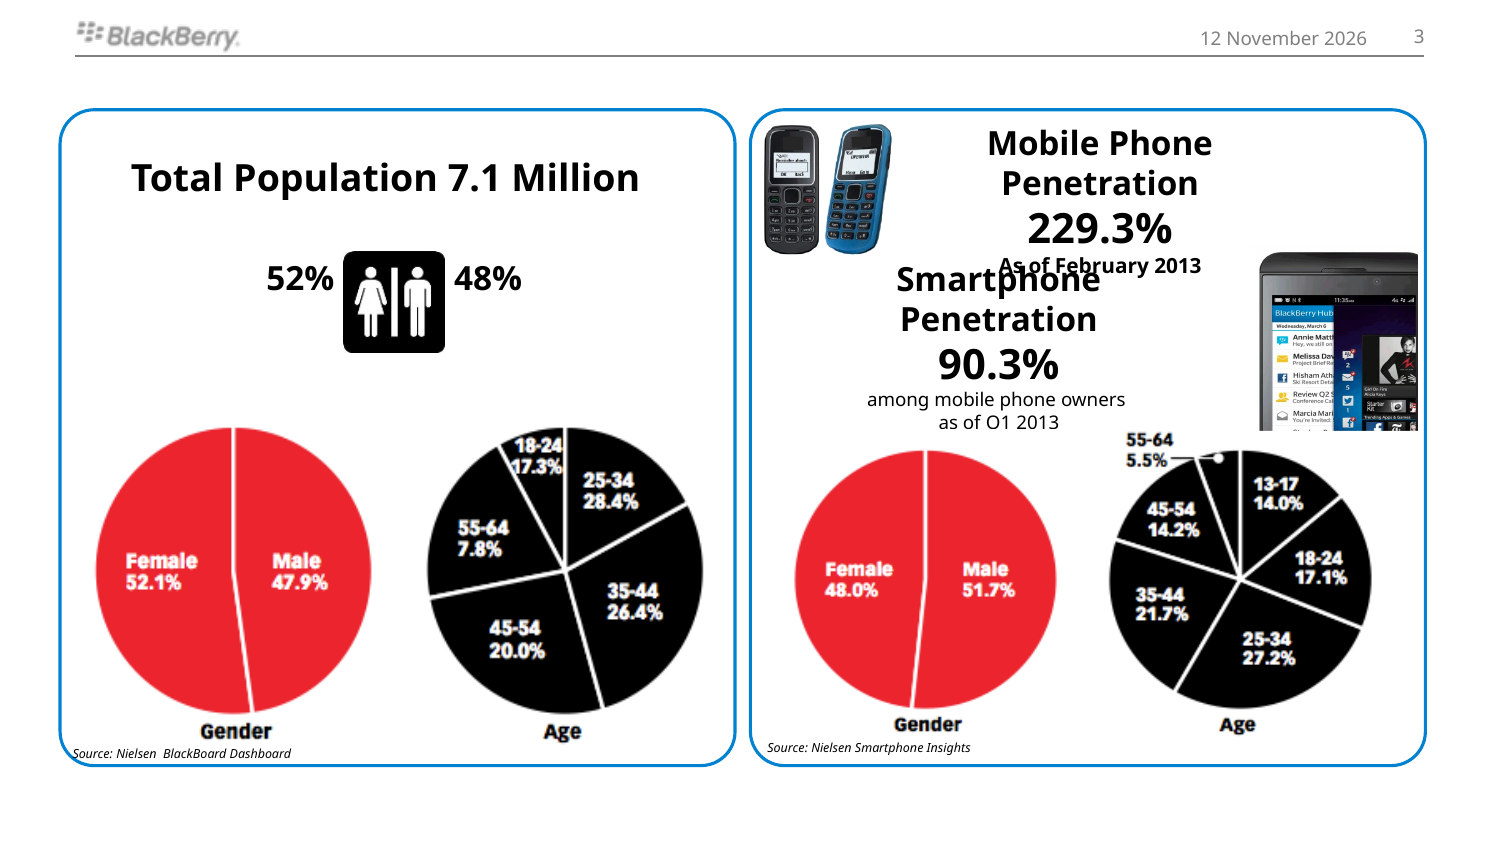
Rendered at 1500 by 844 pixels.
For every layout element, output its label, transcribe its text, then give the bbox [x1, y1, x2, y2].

text_box Source: Nielsen Smartphone Insights [758, 720, 1009, 760]
picture [782, 243, 1418, 742]
picture [75, 422, 720, 748]
text_box [103, 173, 666, 225]
text_box [750, 258, 1244, 753]
text_box [759, 109, 1426, 766]
text_box Smartphone Penetration 90.3% among mobile phone owners as of Q1 2013 [792, 289, 1206, 402]
text_box Source: Nielsen BlackBoard Dashboard [63, 726, 347, 766]
text_box Mobile Phone Penetration 229.3% As of February 2013 [877, 125, 1323, 275]
text_box 52% [239, 252, 340, 302]
text_box Total Population 7.1 Million [112, 148, 660, 173]
text_box [60, 109, 736, 766]
picture [74, 17, 244, 56]
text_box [755, 123, 898, 256]
text_box 48% [448, 252, 566, 302]
picture [343, 251, 446, 354]
